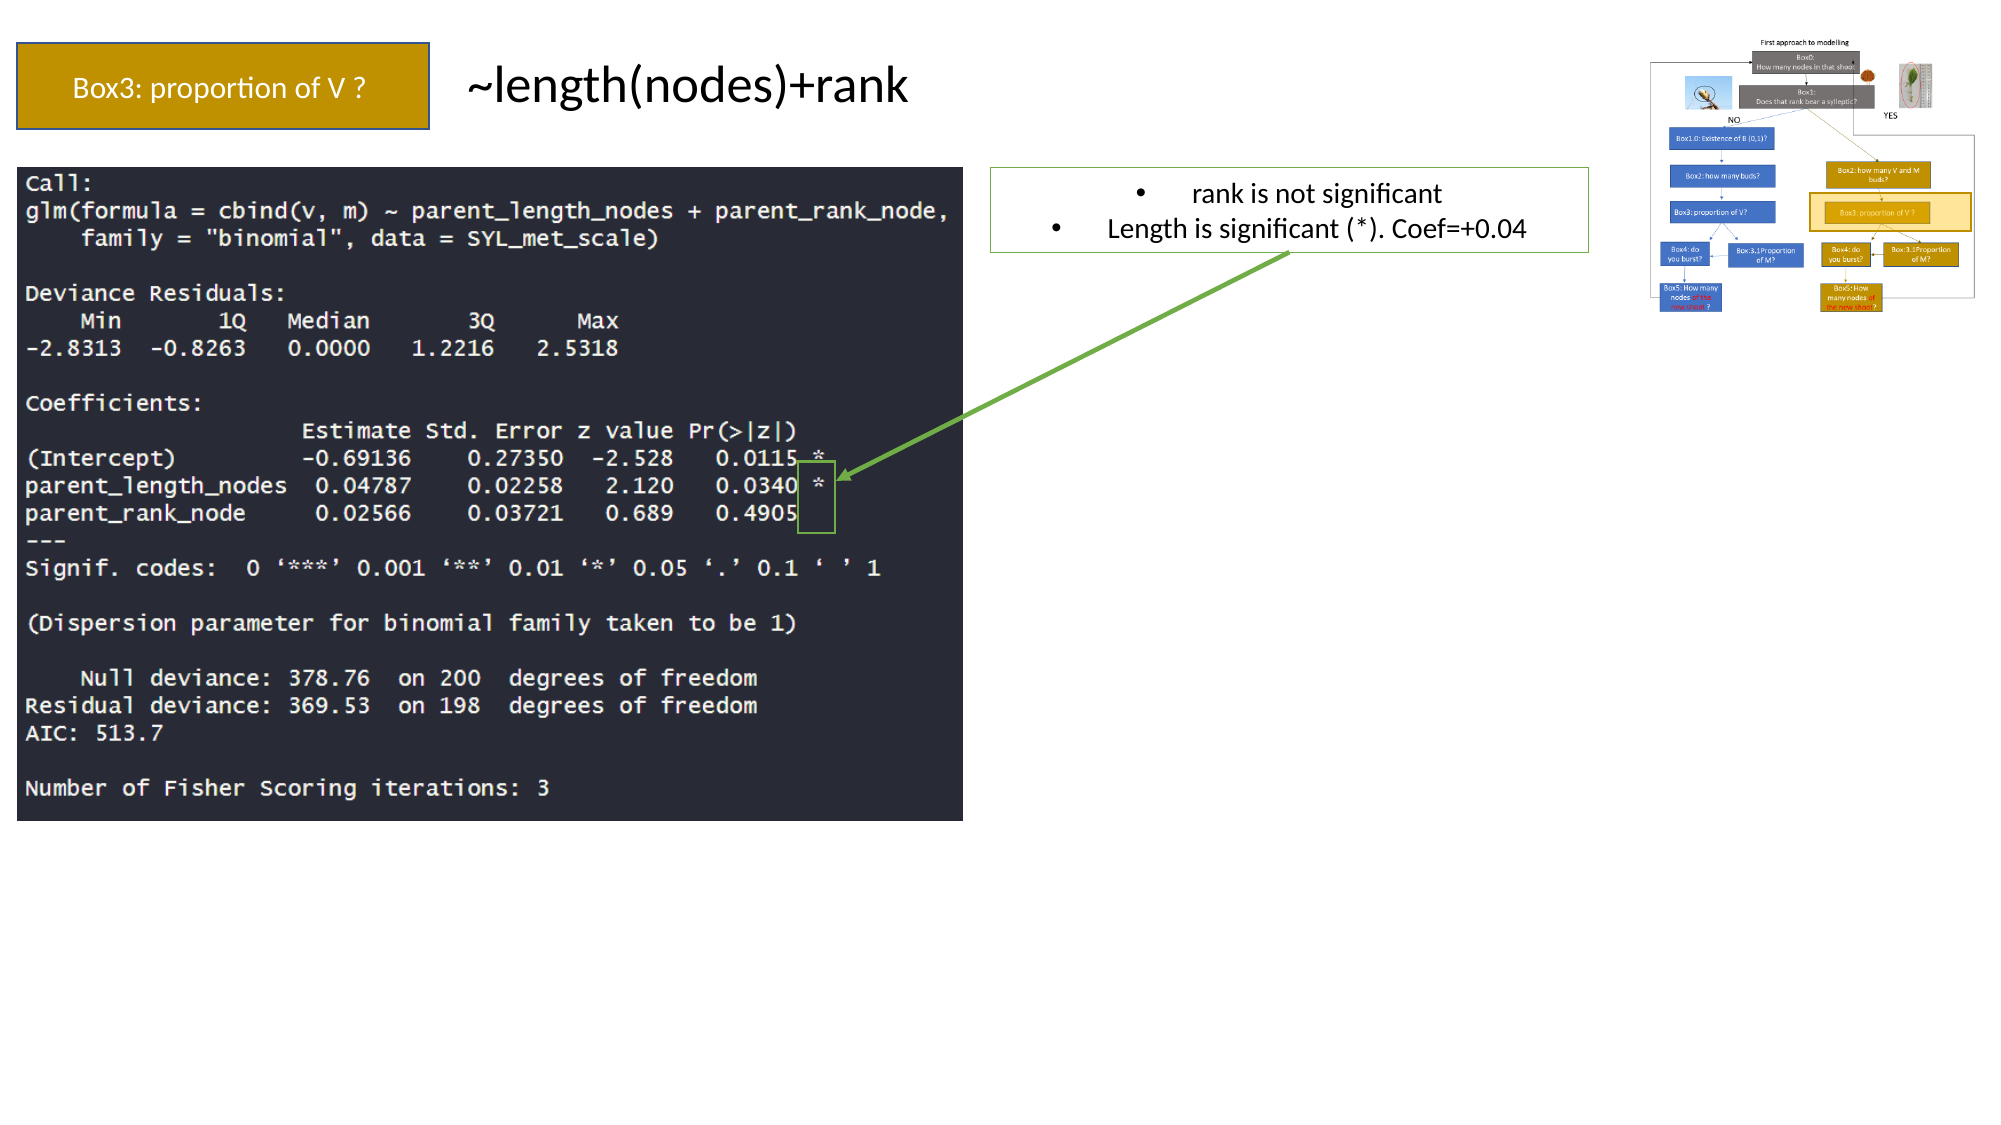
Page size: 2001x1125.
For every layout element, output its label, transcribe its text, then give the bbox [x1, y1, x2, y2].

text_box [836, 253, 1290, 481]
text_box ~length(nodes)+rank [452, 43, 934, 121]
picture [1619, 32, 2000, 318]
text_box rank is not significant Length is significant (*). Coef=+0.04 [990, 167, 1589, 253]
picture [17, 167, 963, 821]
text_box Box3: proportion of V ? [16, 42, 430, 130]
